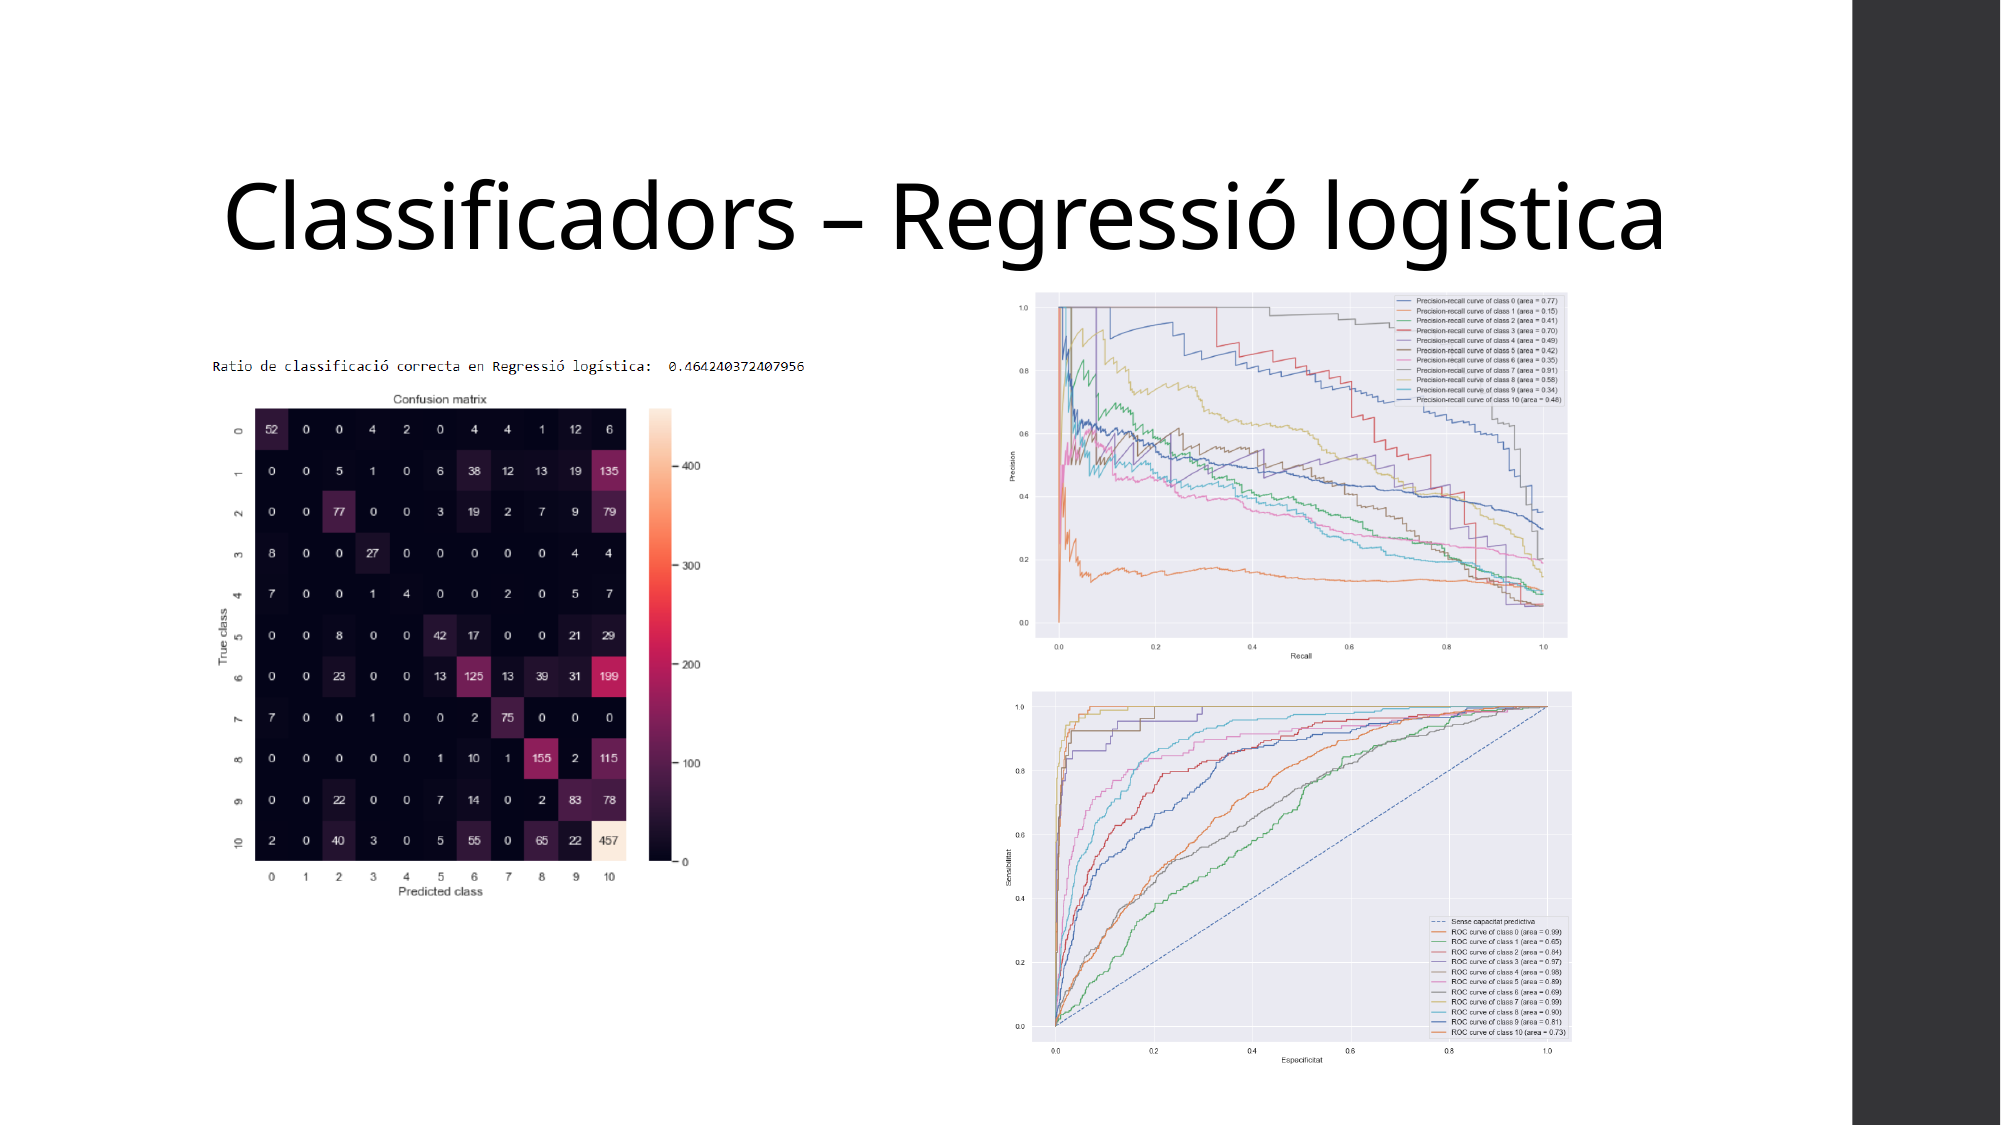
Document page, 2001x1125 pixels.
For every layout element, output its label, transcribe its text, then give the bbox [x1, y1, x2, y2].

title Classificadors – Regressió logística [206, 60, 1797, 278]
picture [1001, 686, 1576, 1068]
picture [1001, 287, 1571, 665]
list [206, 354, 833, 911]
